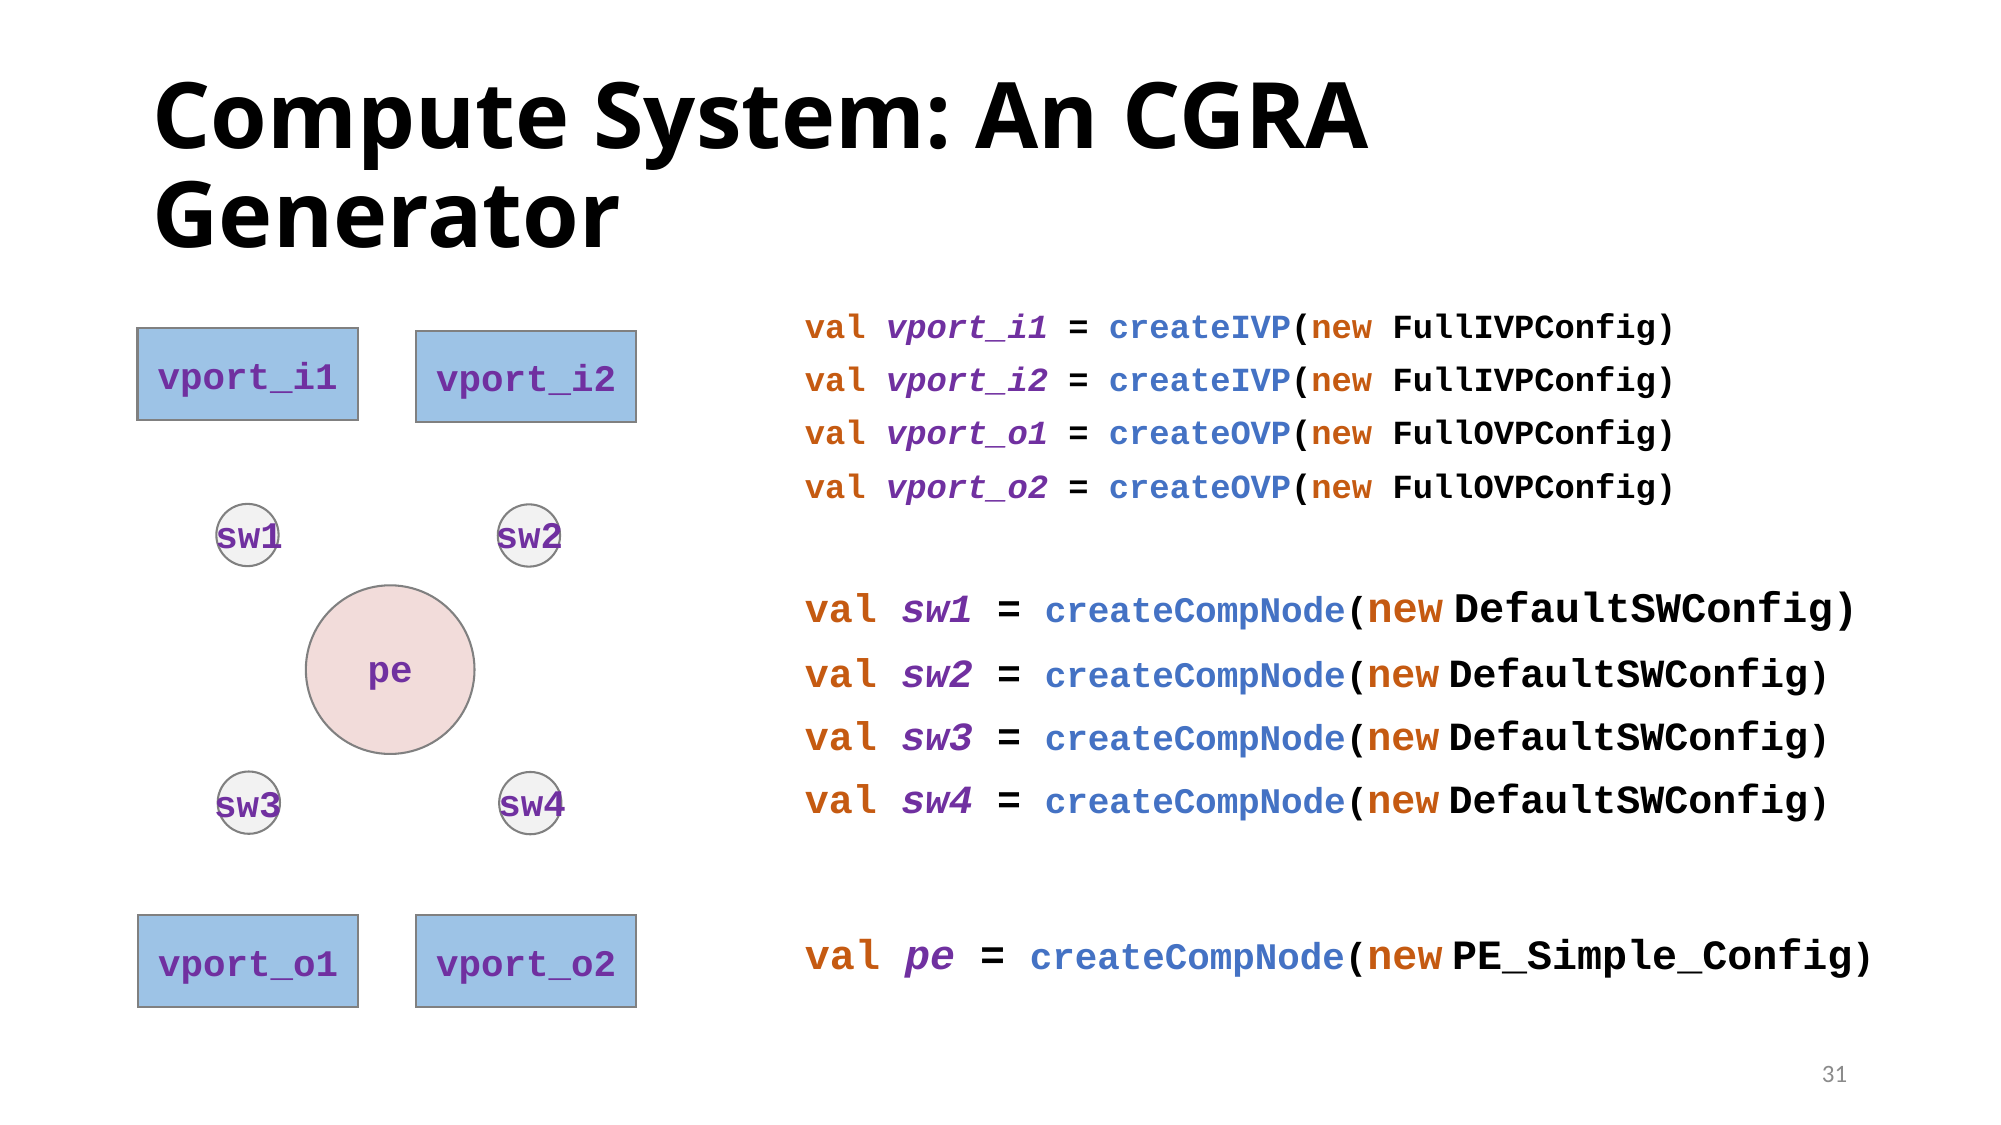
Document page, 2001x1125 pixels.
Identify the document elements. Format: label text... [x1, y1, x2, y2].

text_box vport_i2 [415, 330, 637, 423]
slide_number 31 [1412, 1042, 1863, 1103]
title Compute System: An CGRA Generator [137, 59, 1863, 278]
text_box pe [352, 637, 428, 698]
text_box sw3 [199, 772, 297, 833]
text_box [516, 832, 545, 836]
text_box val sw1 = createCompNode(new DefaultSWConfig) val sw2 = createCompNode(new DefaultSWConfig) val sw3 = createCompNode(new DefaultSWConfig) val sw4 = createCompNode(new DefaultSWConfig) [790, 573, 1888, 835]
text_box val pe = createCompNode(new PE_Simple_Config) [790, 925, 1944, 1008]
text_box sw2 [480, 503, 579, 563]
text_box [512, 563, 546, 568]
text_box vport_o1 [137, 914, 359, 1008]
text_box vport_i1 [136, 327, 359, 421]
text_box [304, 584, 476, 755]
text_box vport_o2 [415, 914, 637, 1008]
text_box sw4 [483, 771, 581, 832]
text_box [233, 564, 262, 568]
list val vport_i1 = createIVP(new FullIVPConfig) val vport_i2 = createIVP(new FullIVPConfig) val vport_o1 = createOVP(new FullOVPConfig) val vport_o2 = createOVP(new FullOVPConfig) [790, 301, 1888, 517]
text_box sw1 [200, 503, 298, 564]
